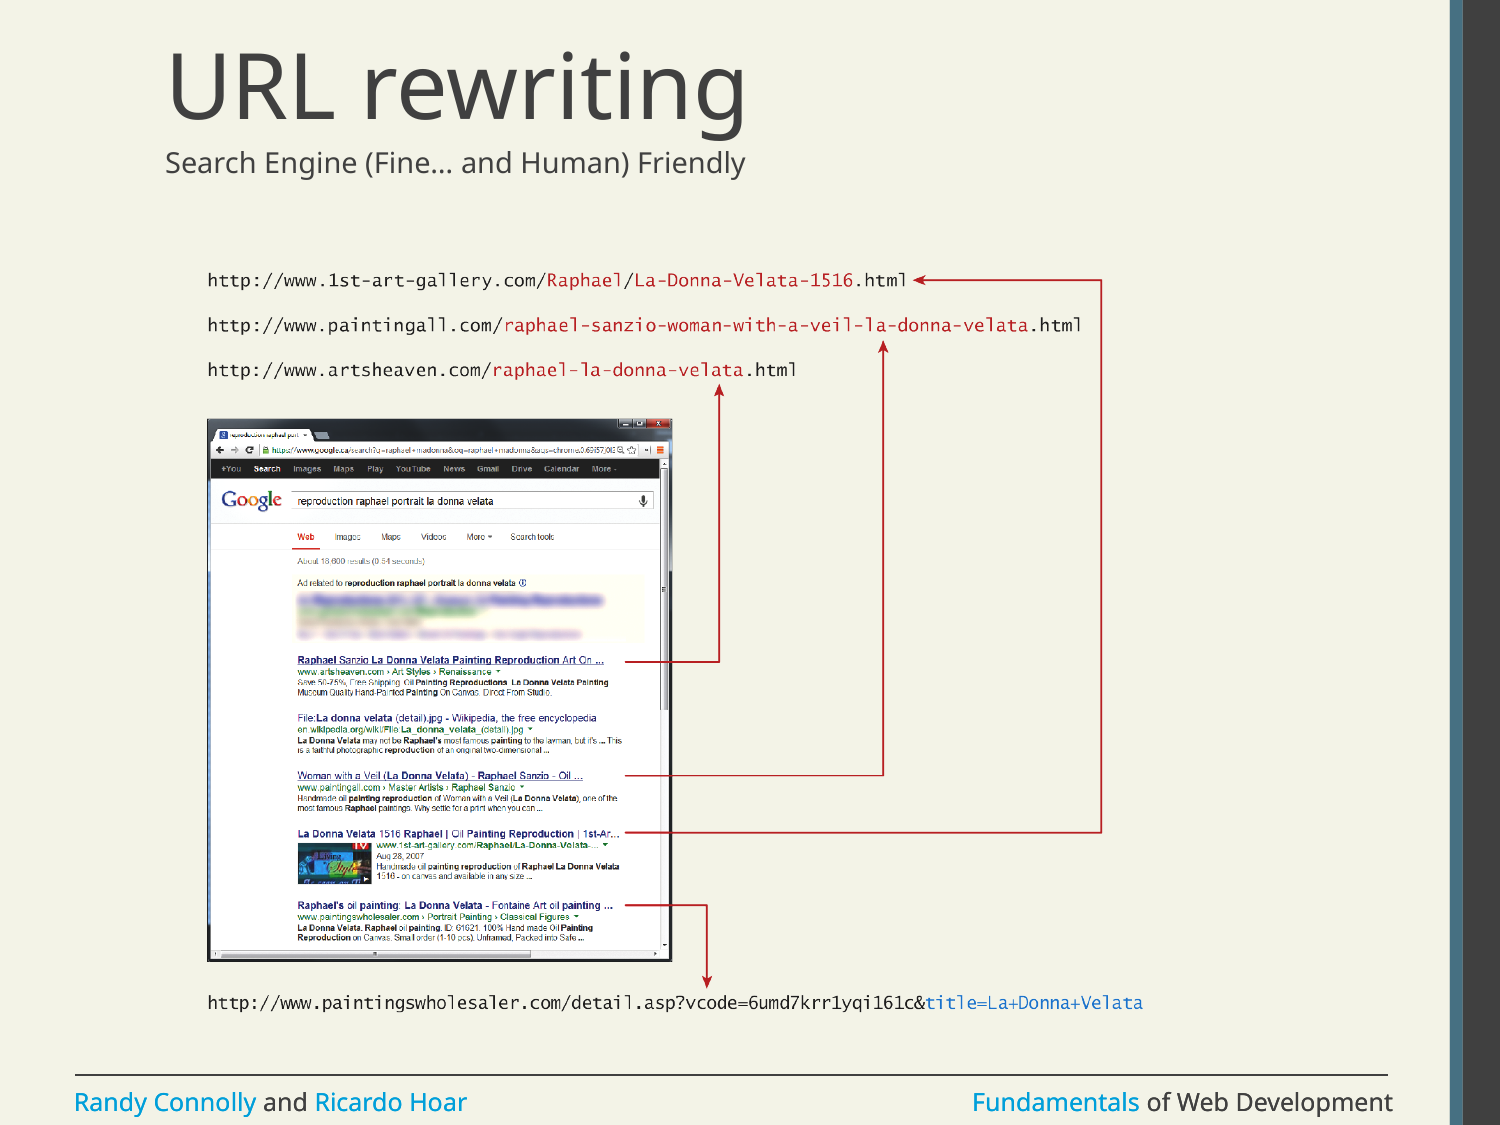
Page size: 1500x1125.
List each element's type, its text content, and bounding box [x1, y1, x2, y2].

title URL rewriting [150, 20, 1425, 188]
list Search Engine (Fine… and Human) Friendly [150, 137, 1200, 188]
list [149, 269, 1201, 1013]
